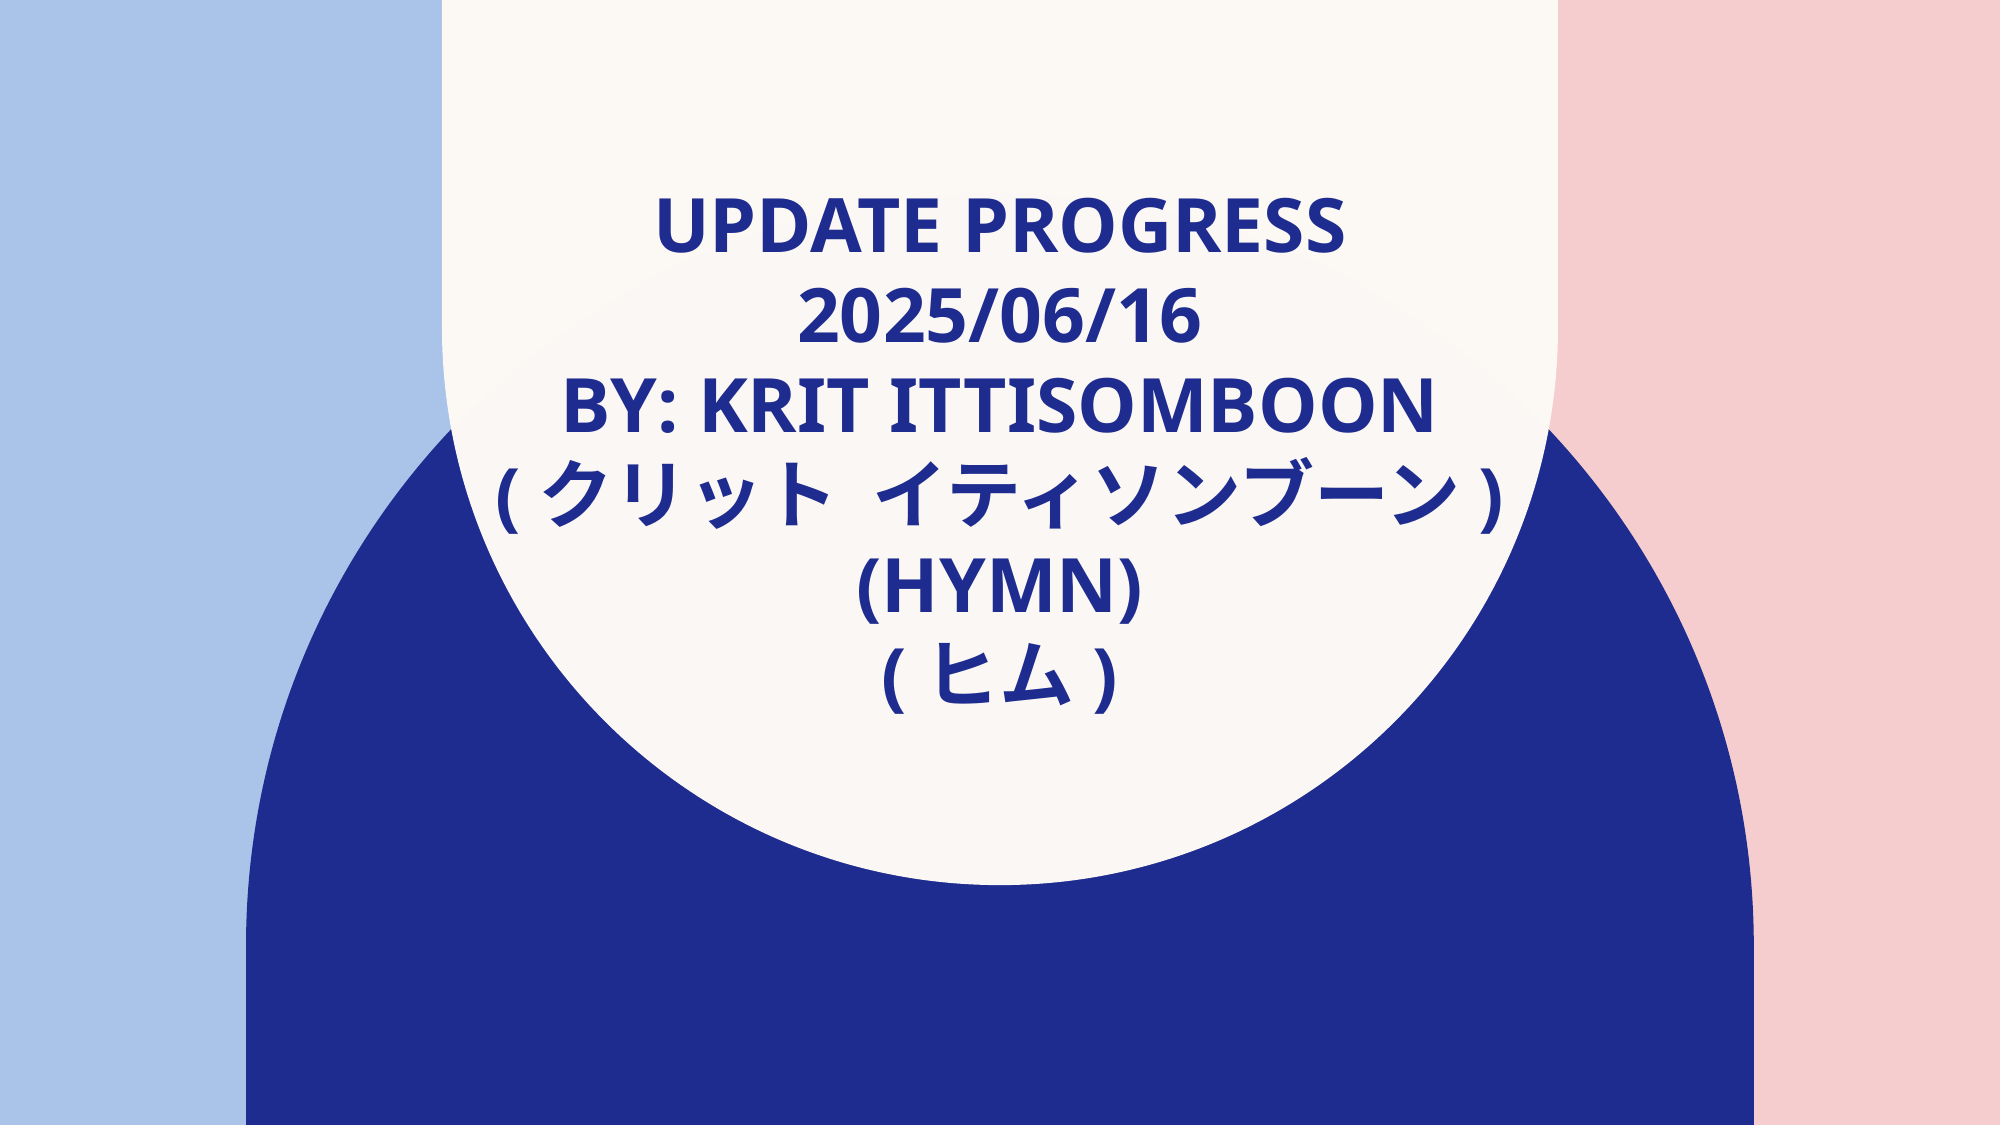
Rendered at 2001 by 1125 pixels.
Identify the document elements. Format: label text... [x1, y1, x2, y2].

title Update progress 2025/06/16 By: Krit Ittisomboon (クリット イティソンブーン) (Hymn) (ヒム) [475, 132, 1525, 762]
